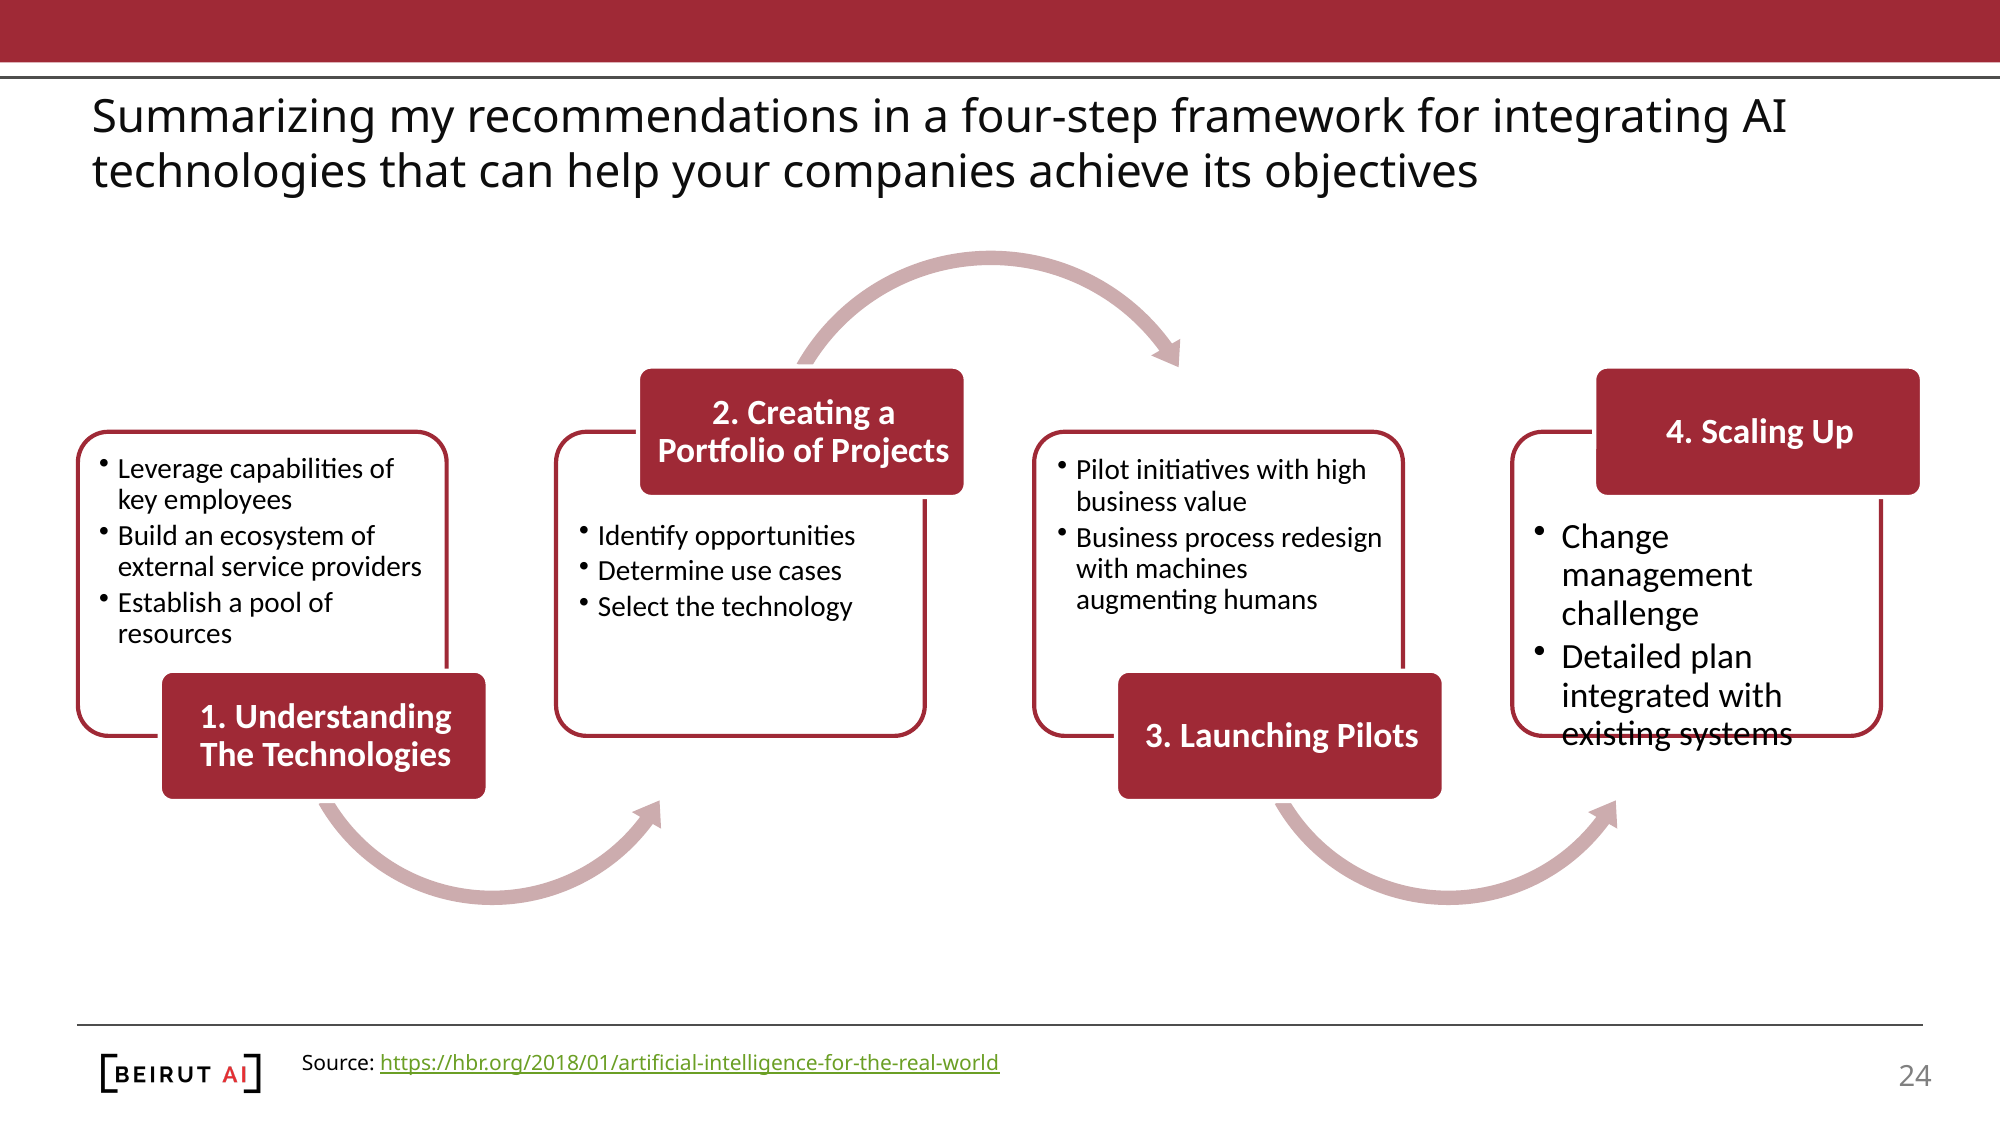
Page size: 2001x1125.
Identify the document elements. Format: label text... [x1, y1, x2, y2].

title Summarizing my recommendations in a four-step framework for integrating AI technologies that can help your companies achieve its objectives [76, 79, 1924, 164]
picture [43, 1005, 321, 1125]
list Source: https://hbr.org/2018/01/artificial-intelligence-for-the-real-world [286, 1041, 1043, 1087]
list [76, 164, 1924, 1003]
